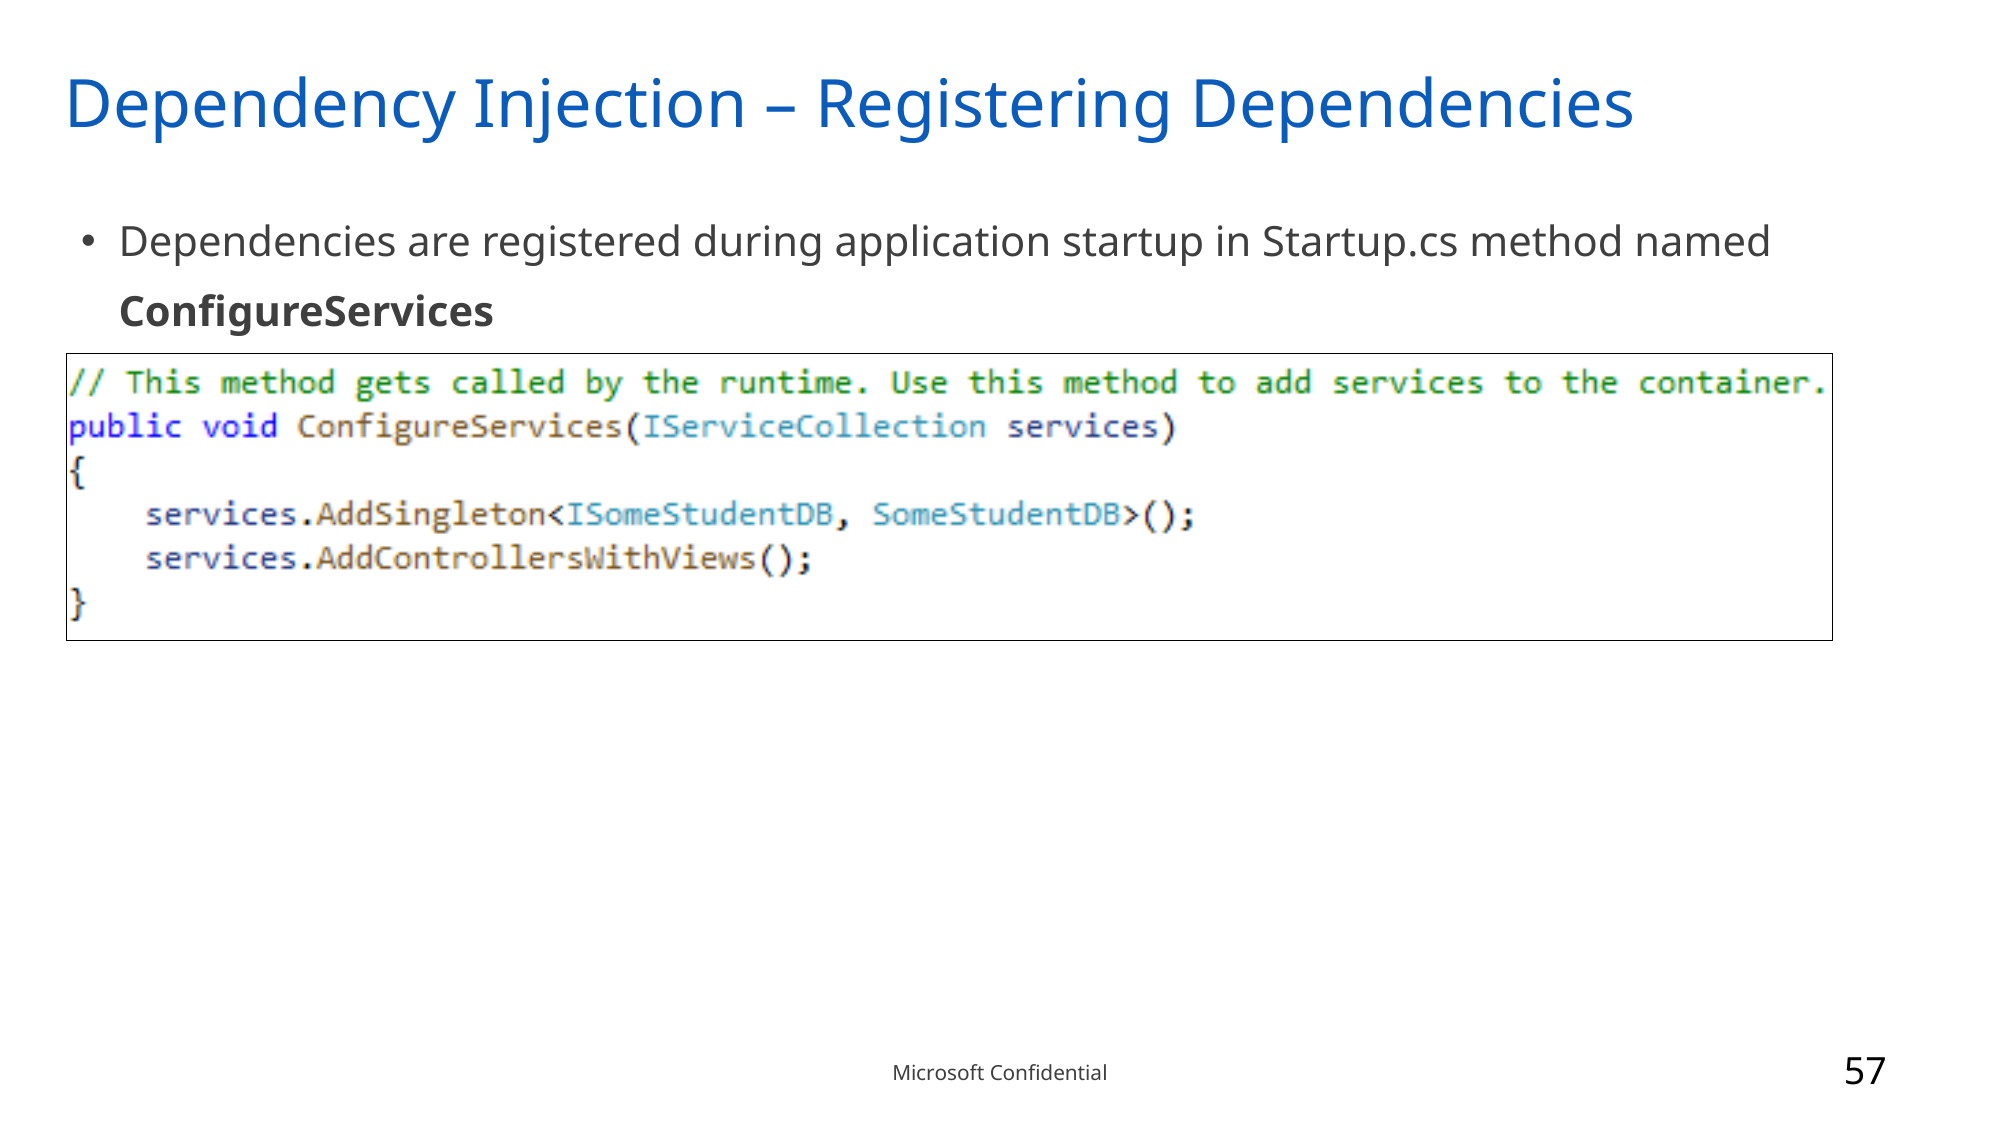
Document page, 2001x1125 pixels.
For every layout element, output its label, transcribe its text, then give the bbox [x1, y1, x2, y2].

picture [65, 353, 1833, 641]
list Dependencies are registered during application startup in Startup.cs method named ConfigureServices [66, 187, 1899, 1001]
slide_number 57 [1451, 1042, 1902, 1103]
title Dependency Injection – Registering Dependencies [49, 49, 1899, 162]
